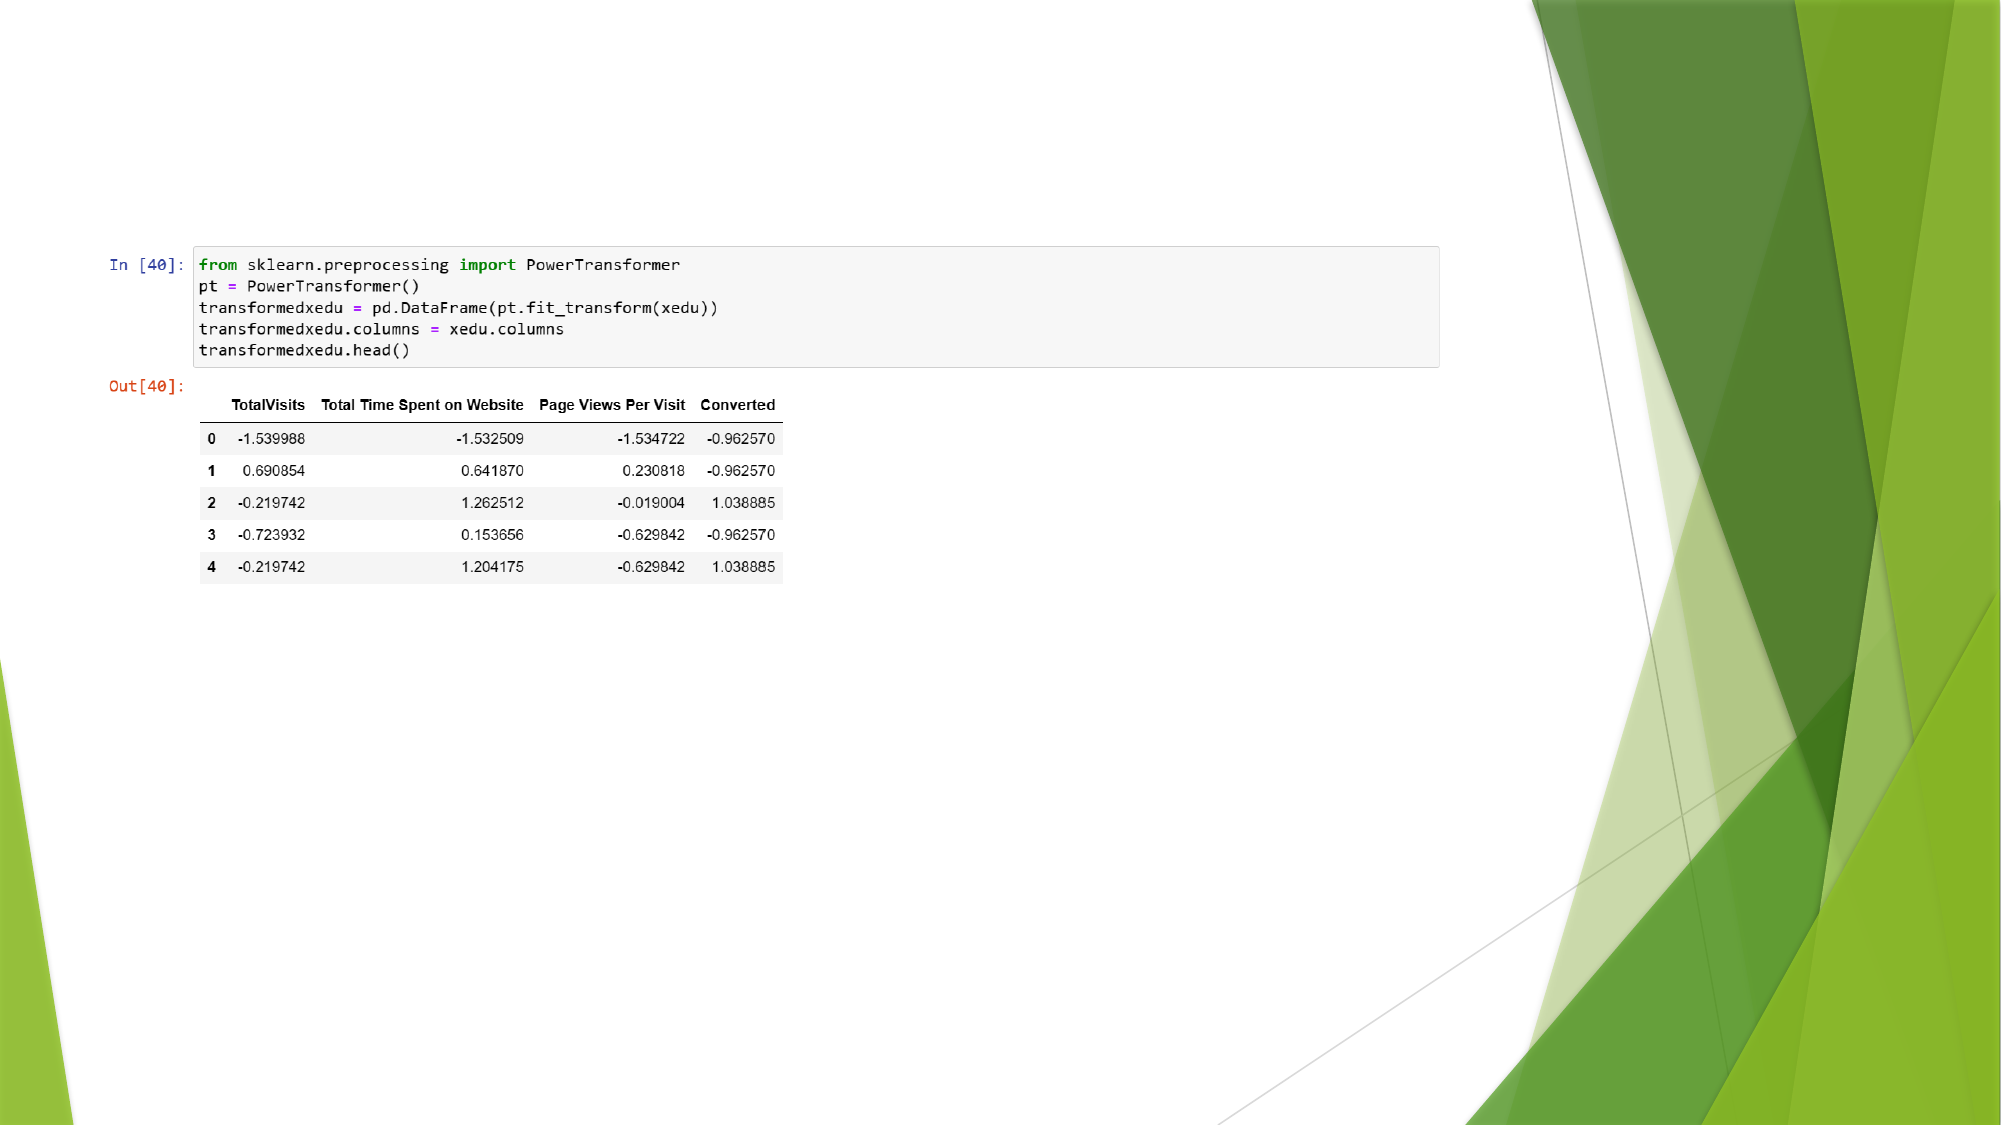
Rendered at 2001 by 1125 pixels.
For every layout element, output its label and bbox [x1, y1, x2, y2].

picture [59, 222, 1461, 593]
